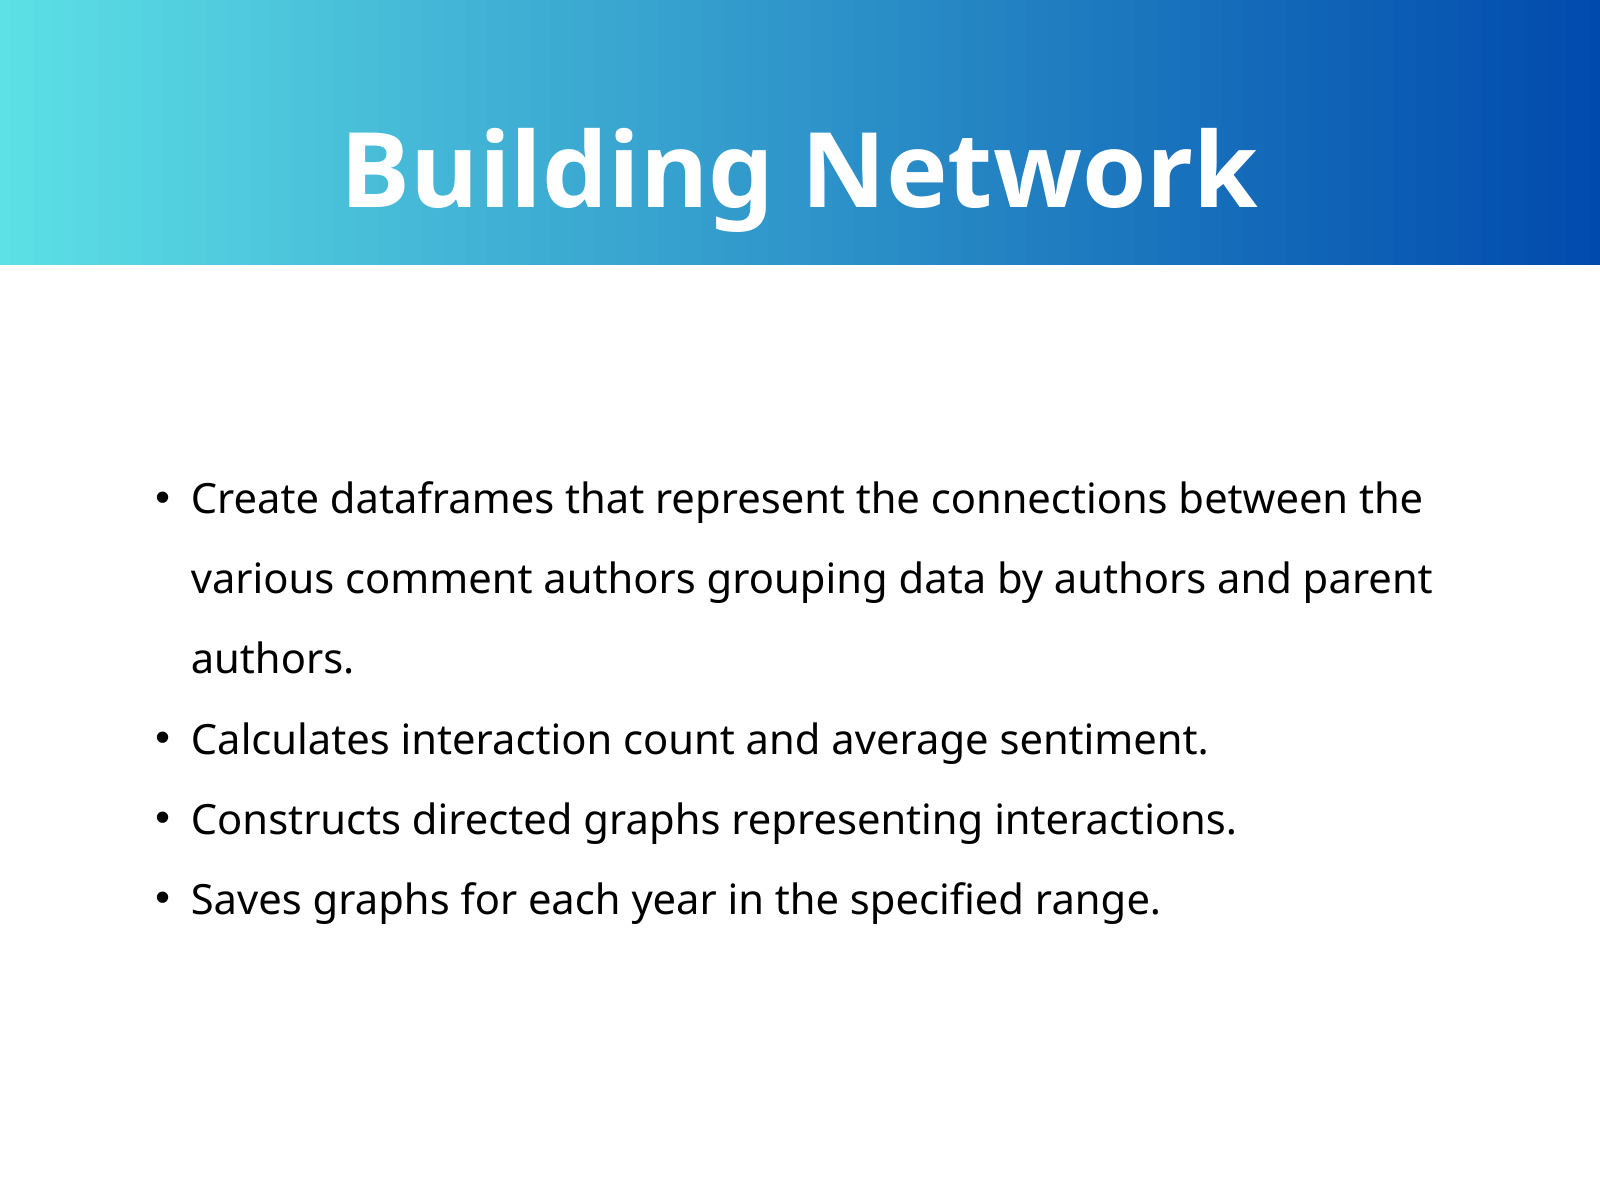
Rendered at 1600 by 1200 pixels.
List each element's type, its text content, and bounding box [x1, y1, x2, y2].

text_box [0, 0, 1600, 265]
text_box Dataset [120, 265, 144, 271]
text_box Building Network Graphs [144, 52, 1455, 397]
text_box Create dataframes that represent the connections between the various comment authors grouping data by authors and parent authors. Calculates interaction count and average sentiment. Constructs directed graphs representing interactions. Saves graphs for each year in the specified range. [120, 397, 1480, 923]
